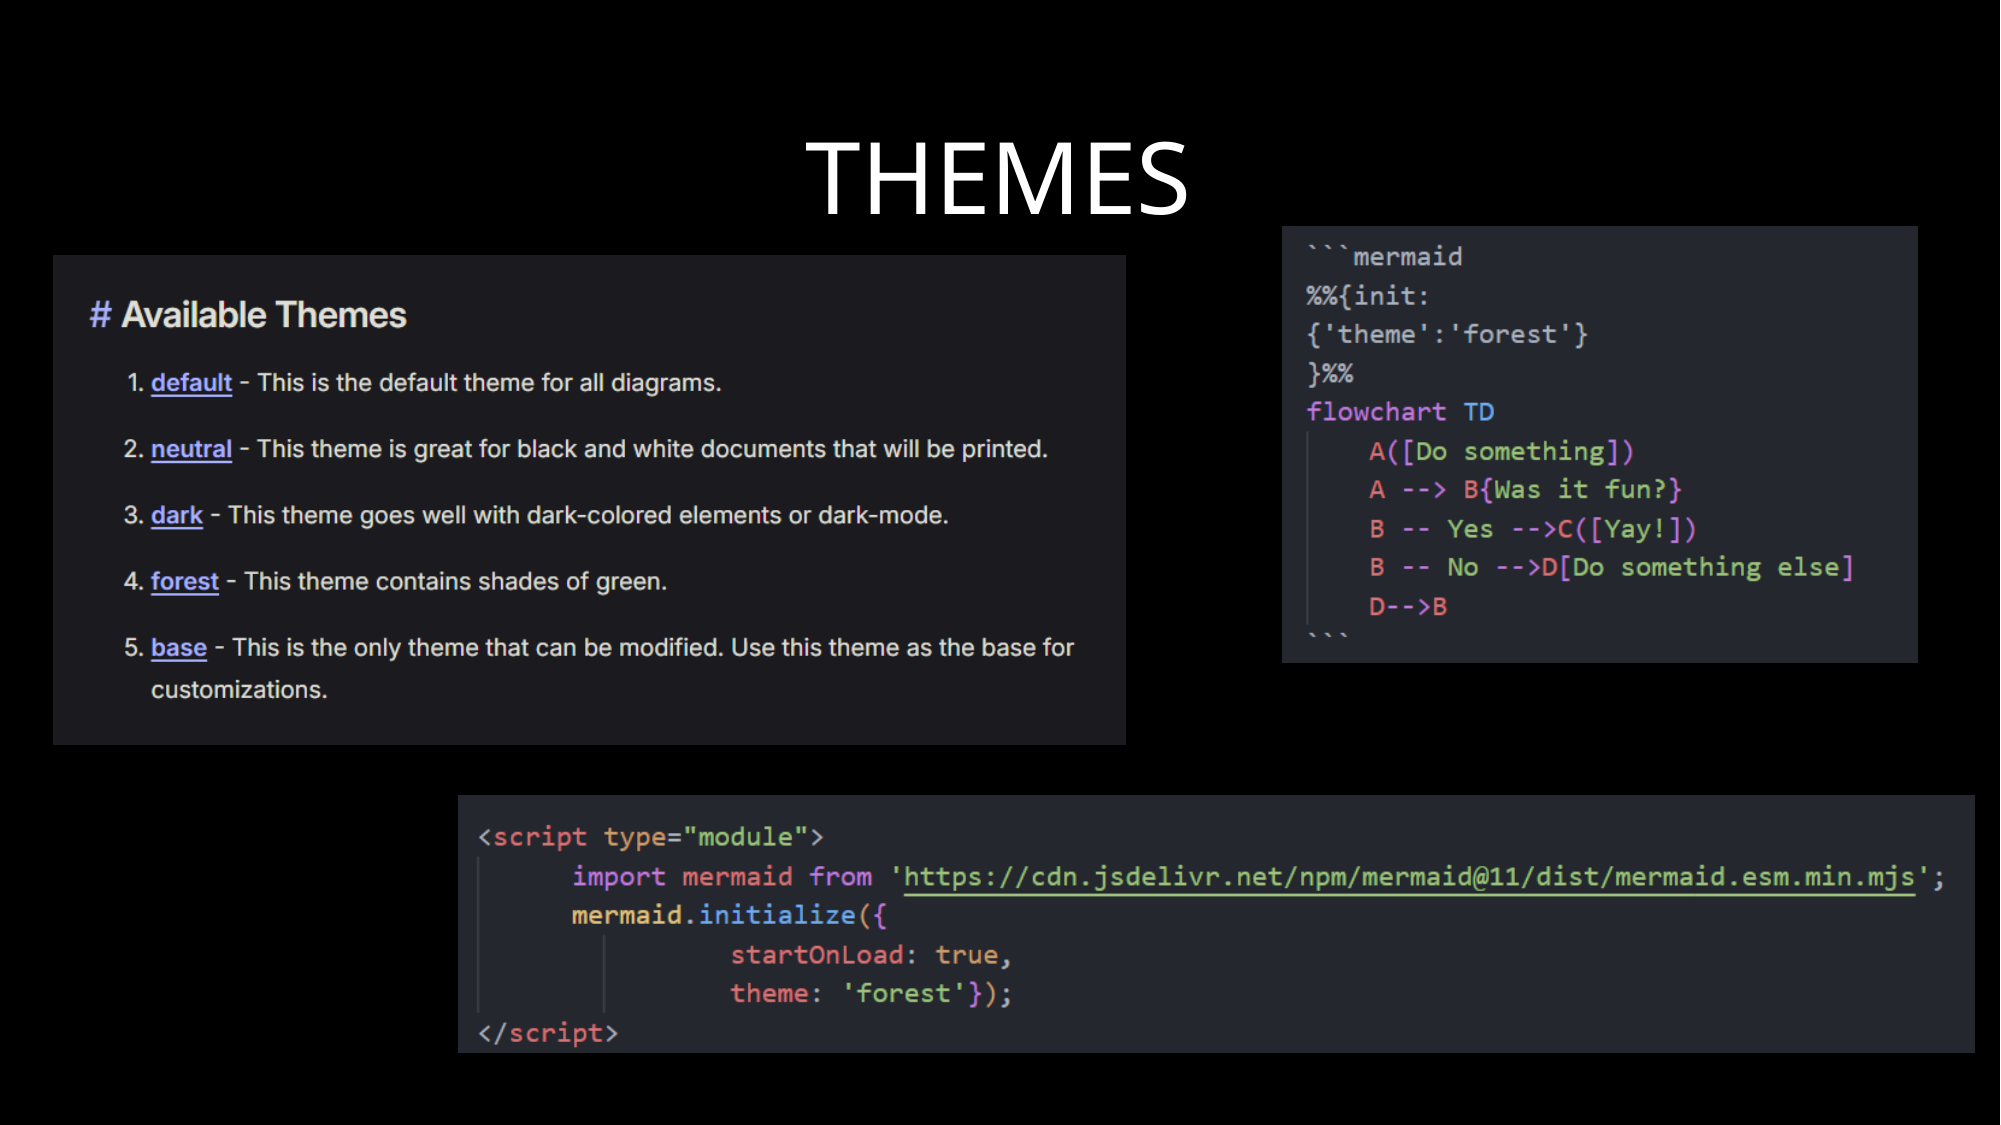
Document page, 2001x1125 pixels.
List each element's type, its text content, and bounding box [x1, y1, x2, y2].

picture [1282, 226, 1919, 663]
picture [458, 795, 1975, 1054]
title THEMES [287, 99, 1711, 242]
picture [52, 254, 1126, 746]
